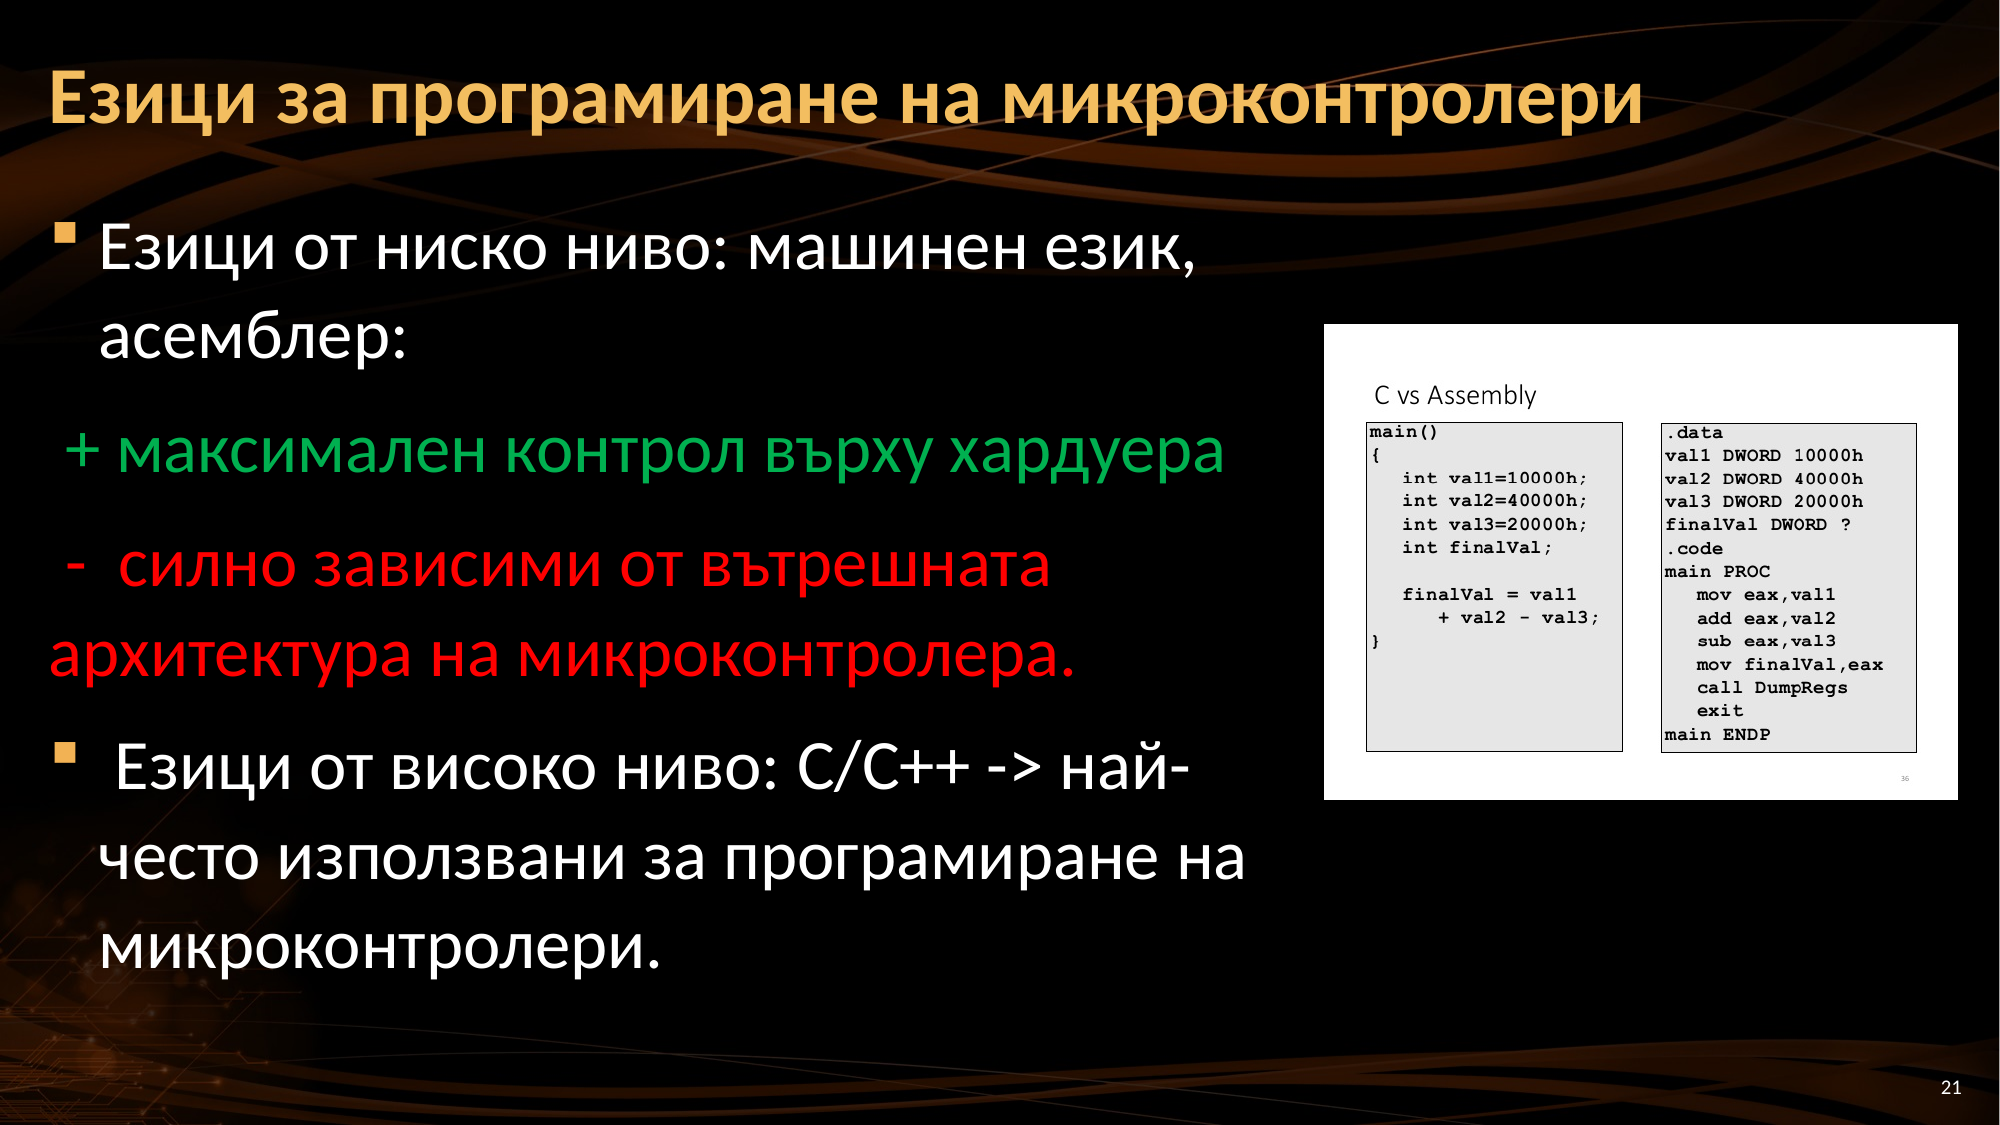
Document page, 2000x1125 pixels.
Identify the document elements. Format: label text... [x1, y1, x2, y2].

list Езици от ниско ниво: машинен език, асемблер: + максимален контрол върху хардуера - силно зависими от вътрешната архитектура на микроконтролера. Езици от високо ниво: C/C++ -> най-често използвани за програмиране на микроконтролери. [31, 189, 1275, 1103]
title Езици за програмиране на микроконтролери [30, 6, 1675, 189]
slide_number 21 [1897, 1070, 1968, 1103]
picture [0, 0, 2000, 1125]
